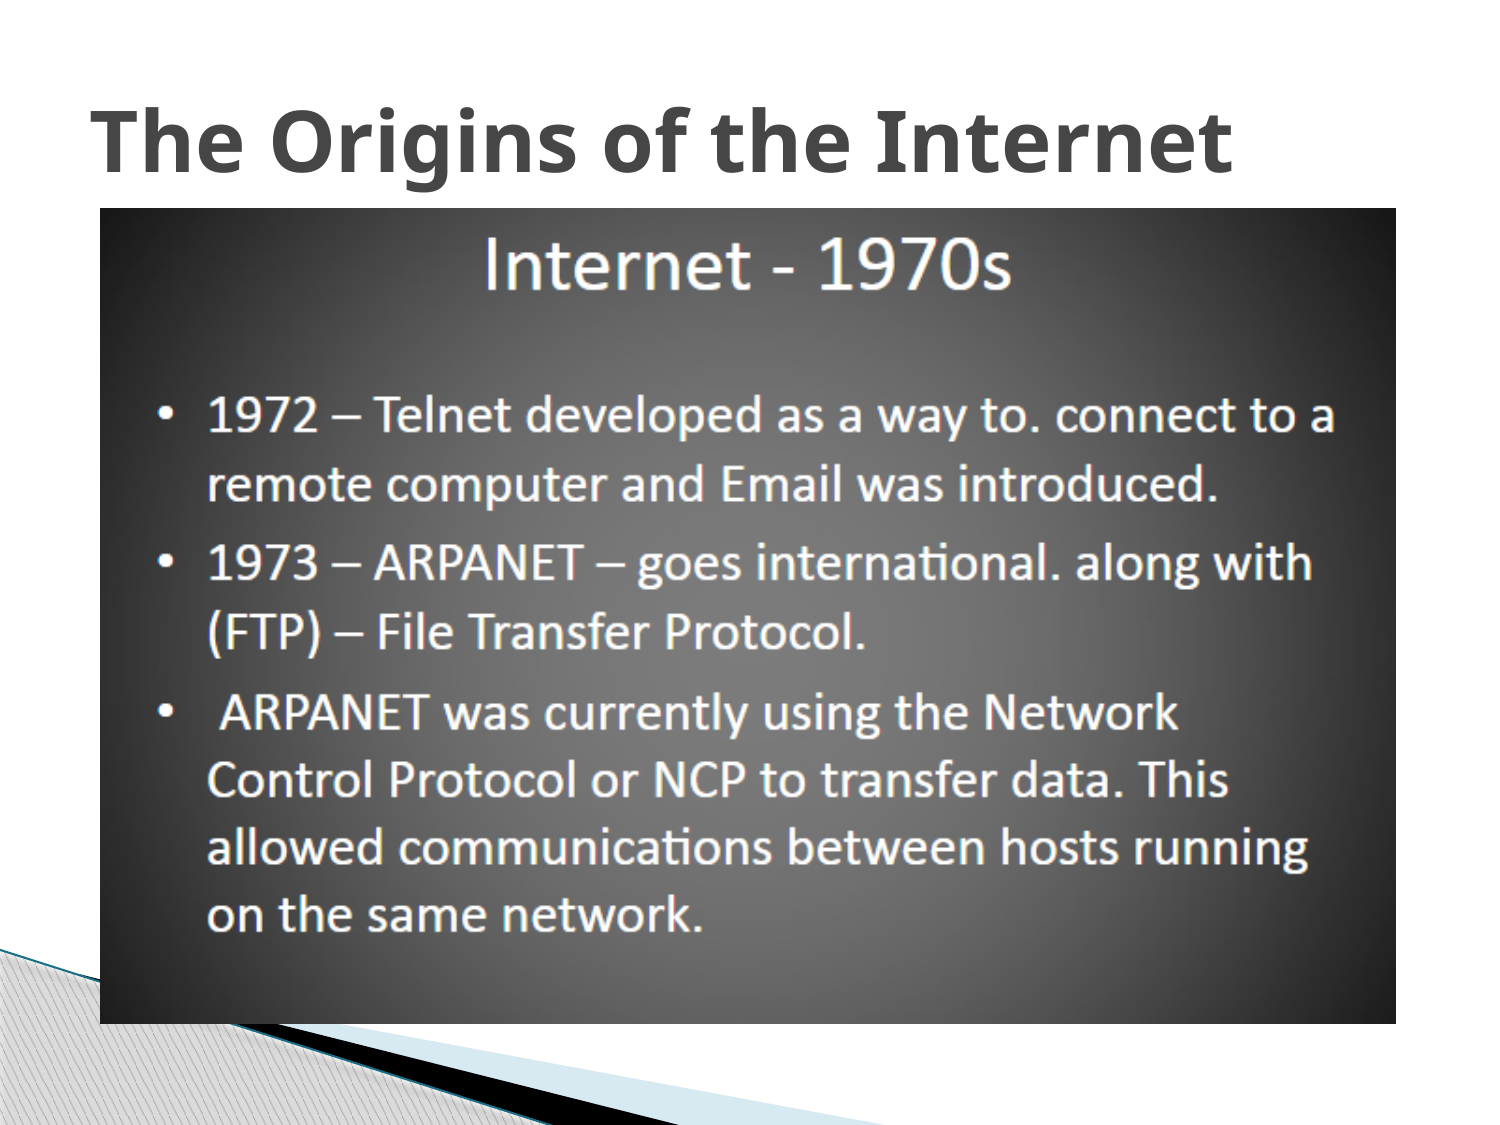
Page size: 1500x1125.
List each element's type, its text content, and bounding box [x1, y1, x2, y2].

title The Origins of the Internet [75, 45, 1425, 233]
picture [100, 207, 1397, 1024]
